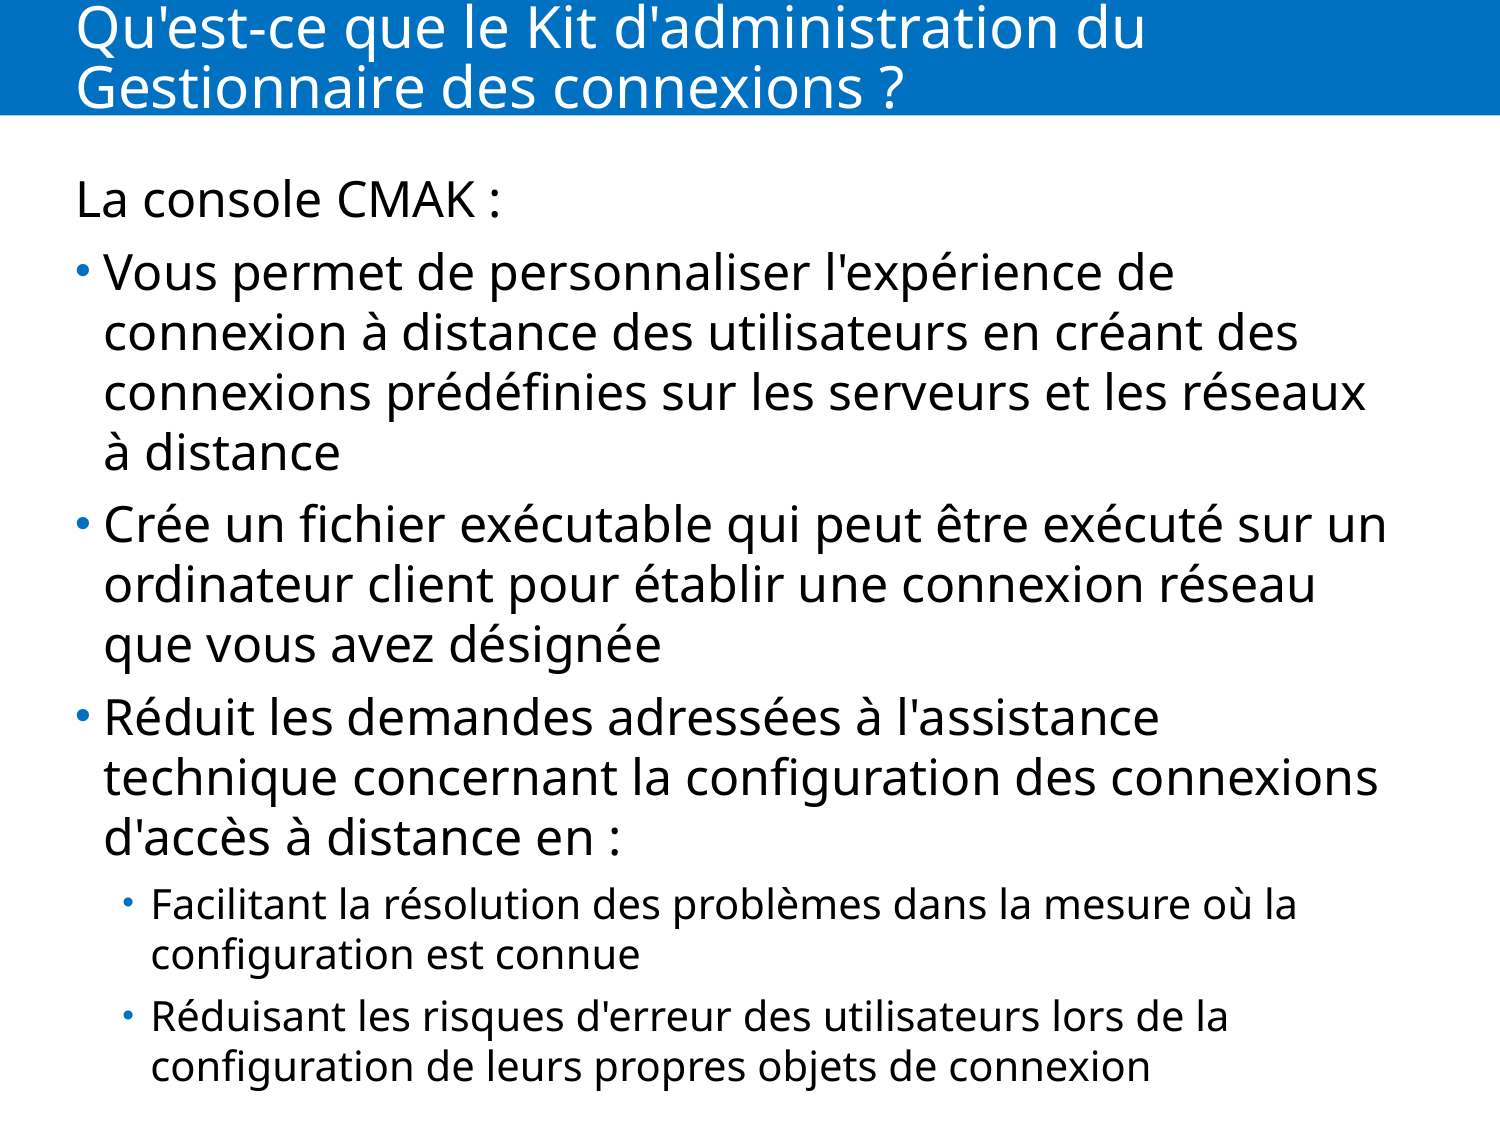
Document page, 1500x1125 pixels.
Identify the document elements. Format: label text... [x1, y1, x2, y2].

text_box La console CMAK : Vous permet de personnaliser l'expérience de connexion à distance des utilisateurs en créant des connexions prédéfinies sur les serveurs et les réseaux à distance Crée un fichier exécutable qui peut être exécuté sur un ordinateur client pour établir une connexion réseau que vous avez désignée Réduit les demandes adressées à l'assistance technique concernant la configuration des connexions d'accès à distance en : Facilitant la résolution des problèmes dans la mesure où la configuration est connue Réduisant les risques d'erreur des utilisateurs lors de la configuration de leurs propres objets de connexion [75, 167, 1408, 1012]
title Qu'est-ce que le Kit d'administration du Gestionnaire des connexions ? [75, 0, 1351, 122]
